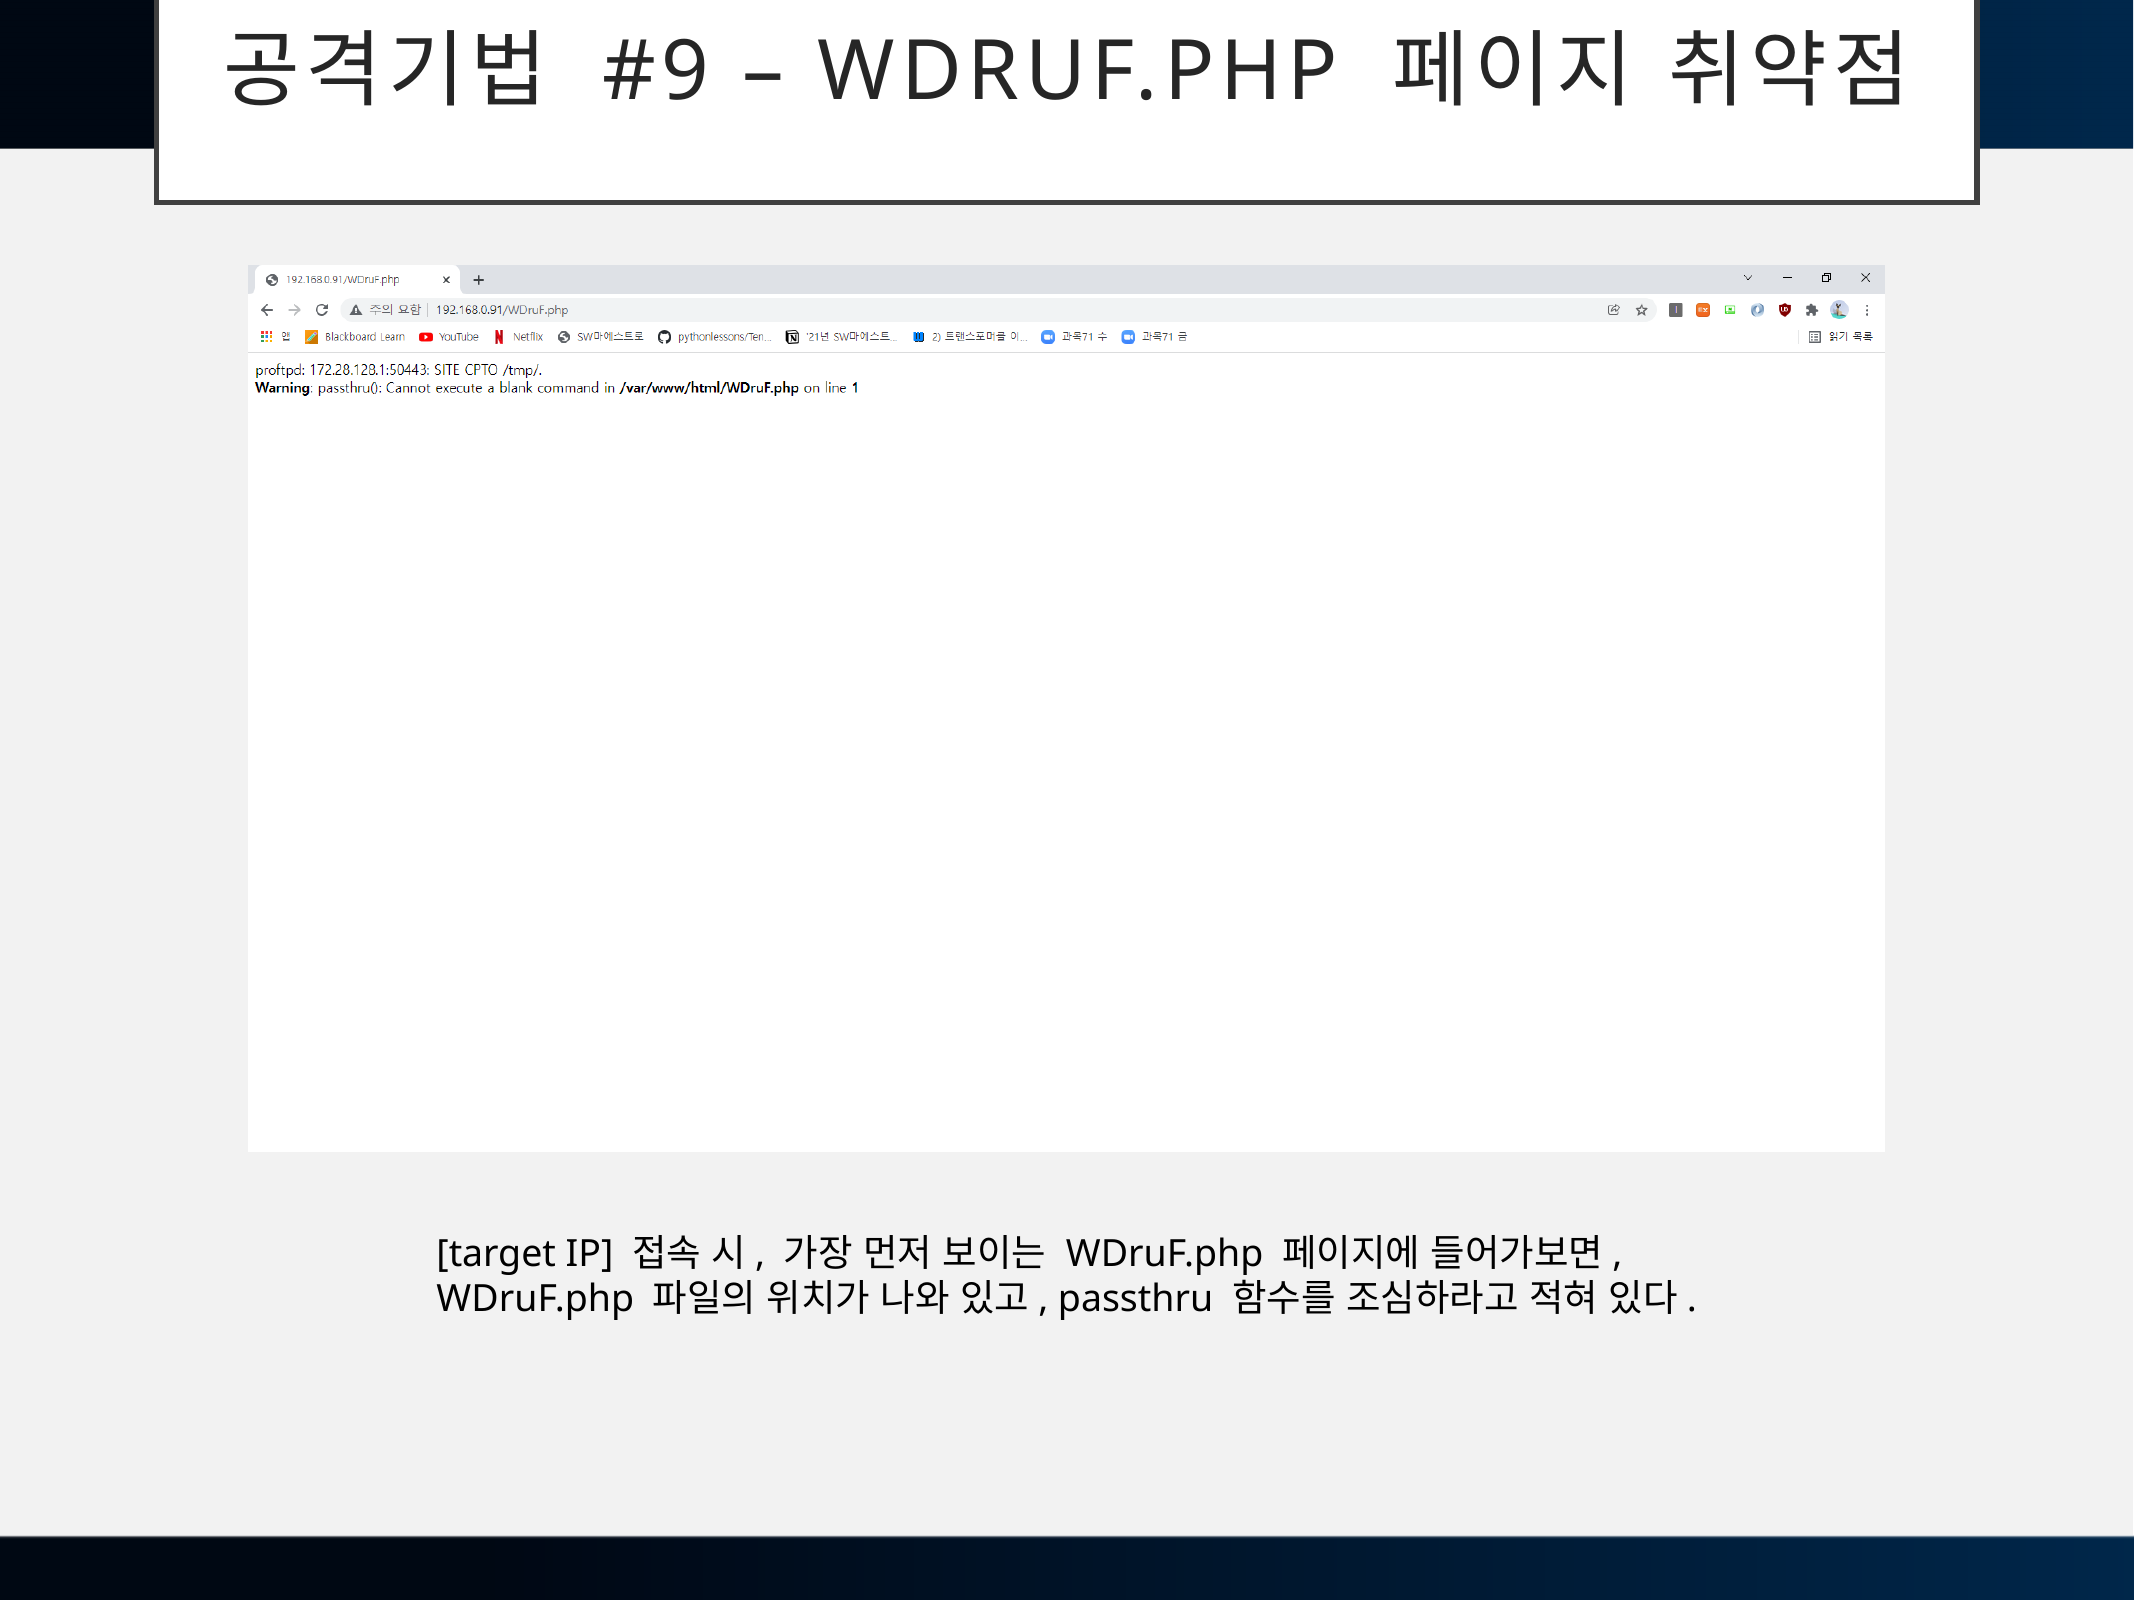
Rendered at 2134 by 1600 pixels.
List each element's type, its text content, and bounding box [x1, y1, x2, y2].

text_box [0, 0, 154, 149]
title 공격기법 #9 – Wdruf.php 페이지 취약점 [154, 0, 1980, 205]
text_box [0, 1535, 2134, 1600]
text_box [target IP] 접속 시, 가장 먼저 보이는 WDruF.php 페이지에 들어가보면, WDruF.php 파일의 위치가 나와 있고, passthru 함수를 조심하라고 적혀 있다. [421, 1221, 1712, 1327]
text_box [1980, 0, 2134, 149]
picture [248, 265, 1885, 1152]
